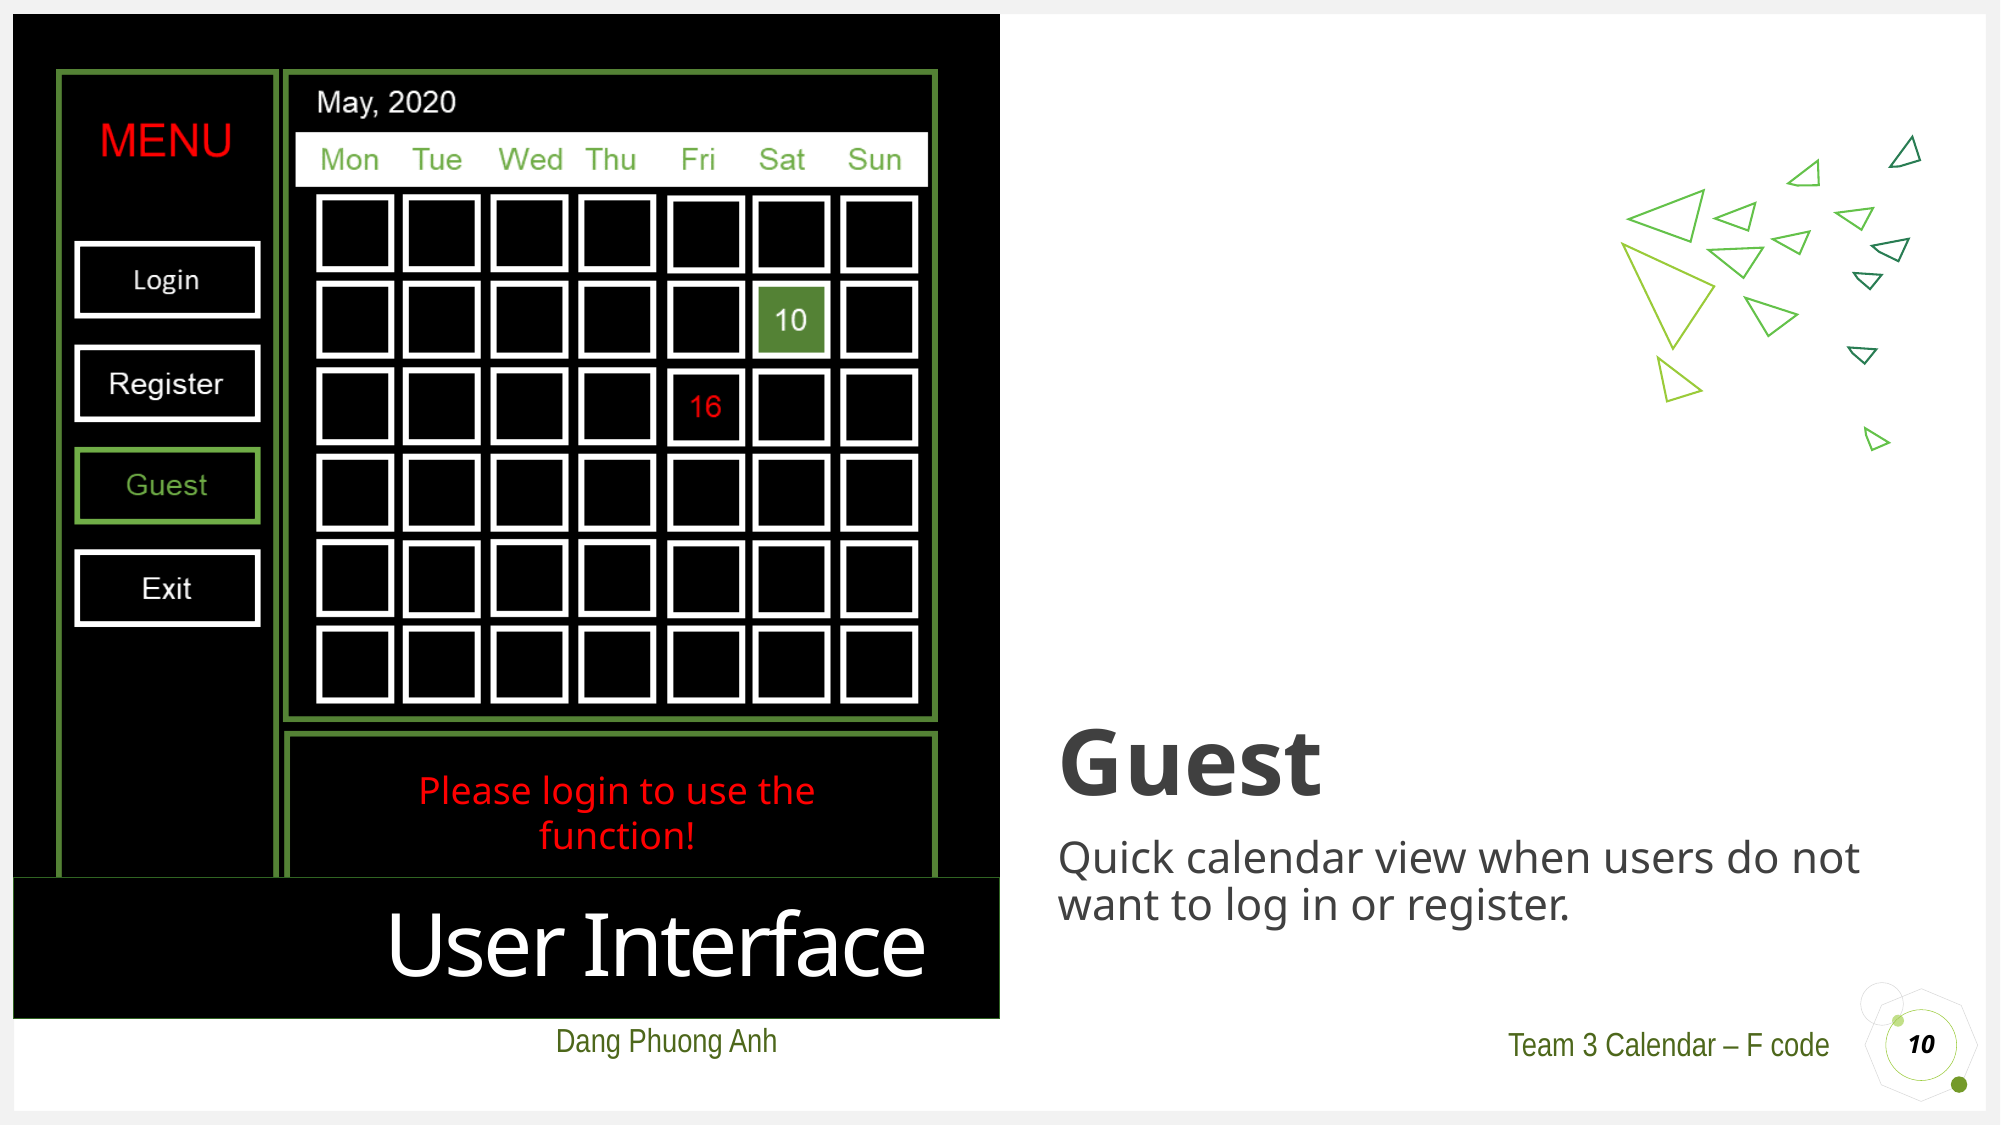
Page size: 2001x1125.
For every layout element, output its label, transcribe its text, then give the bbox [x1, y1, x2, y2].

picture [13, 14, 1000, 1018]
slide_number 10 [1885, 1009, 1957, 1081]
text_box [1617, 136, 1922, 451]
text_box Team 3 Calendar – F code [1508, 1023, 1855, 1079]
list Guest Quick calendar view when users do not want to log in or register. [1057, 162, 1872, 931]
text_box Dang Phuong Anh [555, 1018, 819, 1075]
